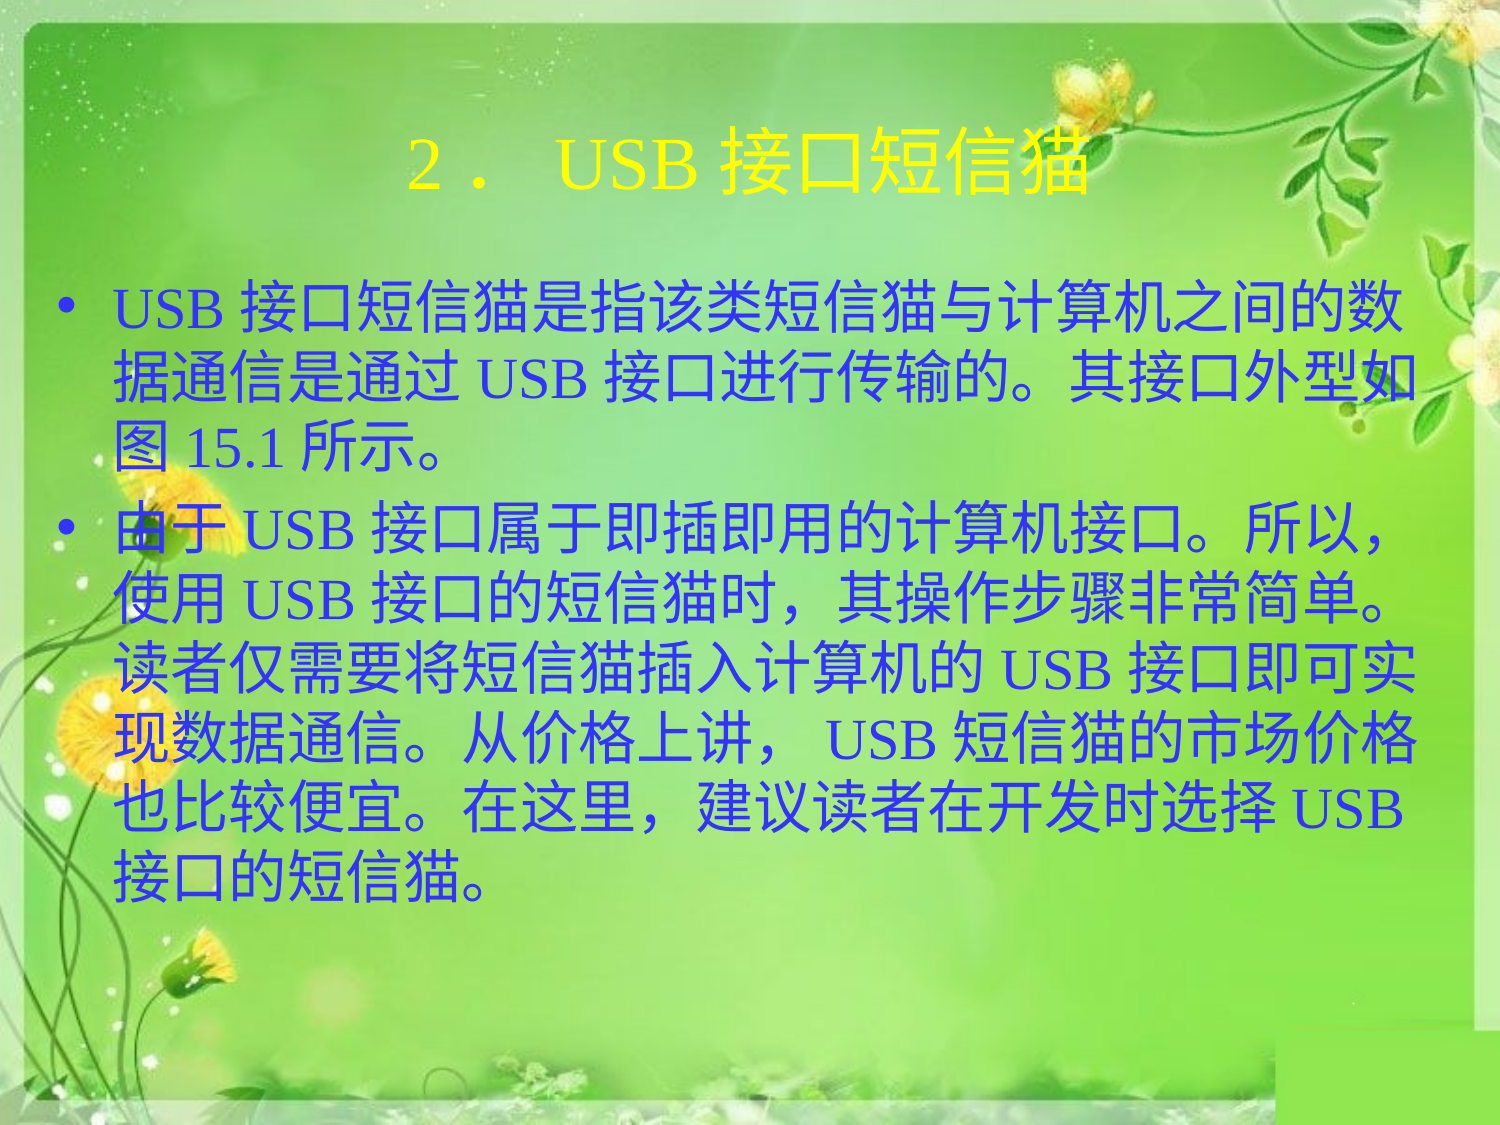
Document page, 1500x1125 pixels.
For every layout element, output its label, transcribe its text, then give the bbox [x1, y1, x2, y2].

list USB接口短信猫是指该类短信猫与计算机之间的数据通信是通过USB接口进行传输的。其接口外型如图15.1所示。 由于USB接口属于即插即用的计算机接口。所以，使用USB接口的短信猫时，其操作步骤非常简单。读者仅需要将短信猫插入计算机的USB接口即可实现数据通信。从价格上讲，USB短信猫的市场价格也比较便宜。在这里，建议读者在开发时选择USB接口的短信猫。 [41, 262, 1449, 1071]
picture [0, 0, 1500, 1125]
title 2．USB接口短信猫 [29, 66, 1471, 254]
